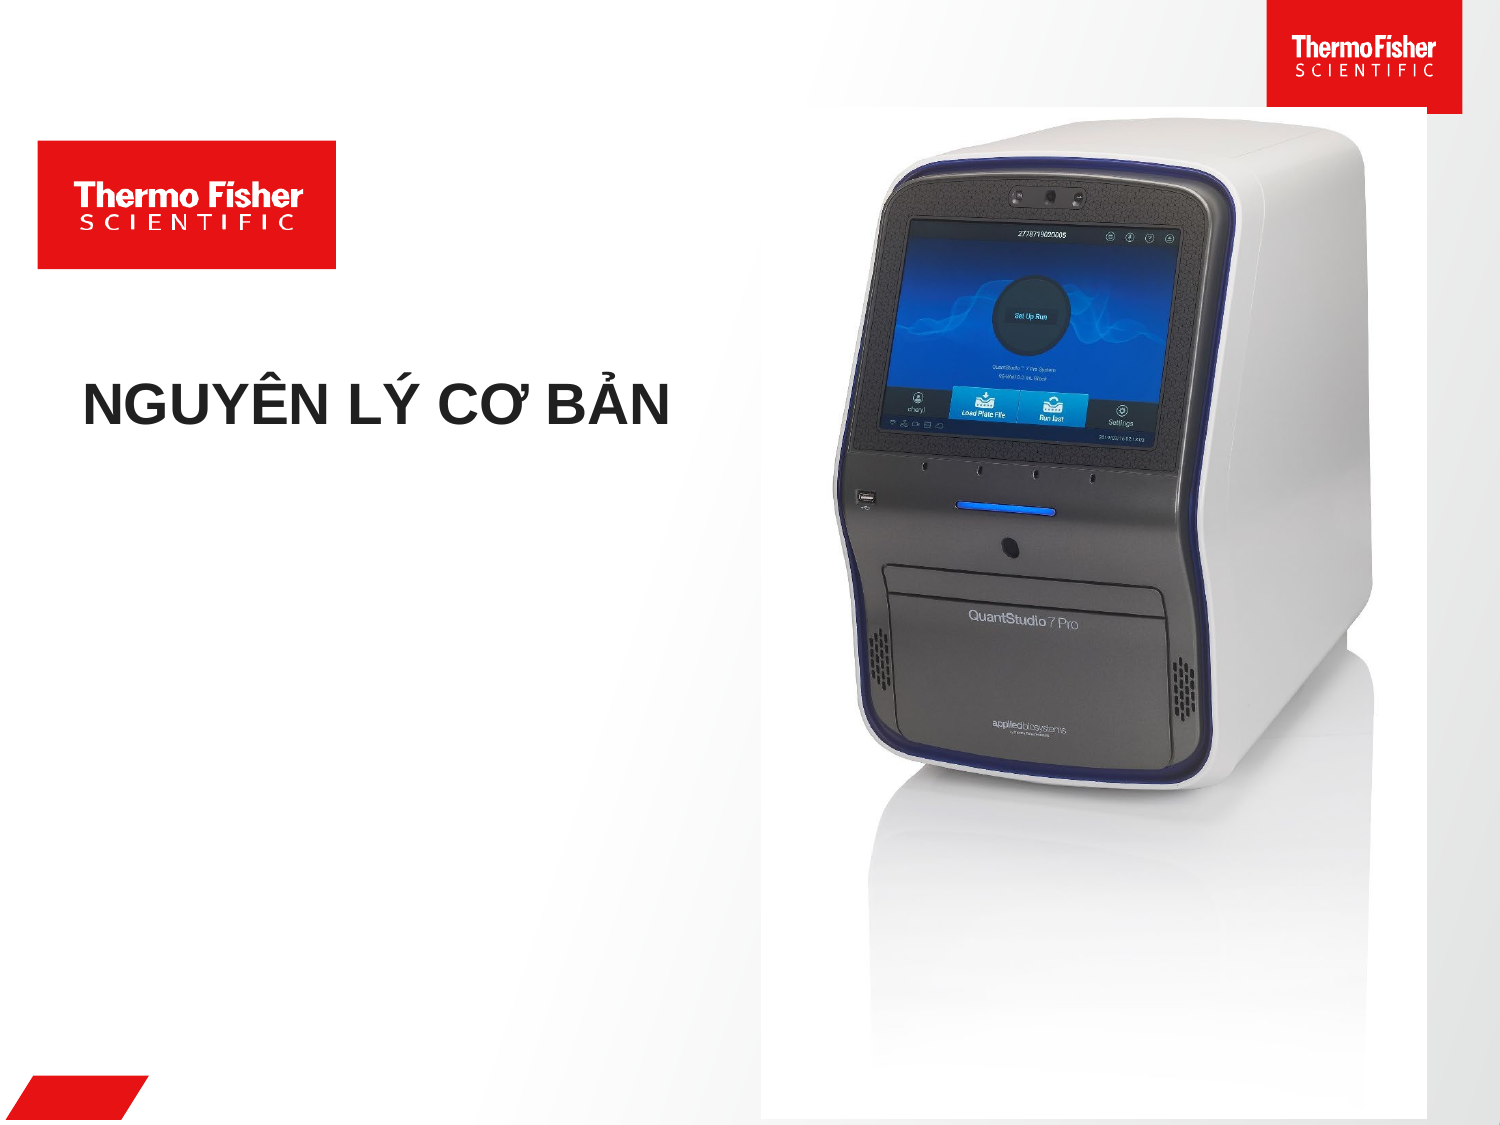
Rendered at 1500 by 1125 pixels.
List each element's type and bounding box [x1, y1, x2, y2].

text_box [0, 0, 1500, 1125]
picture [760, 107, 1427, 1120]
